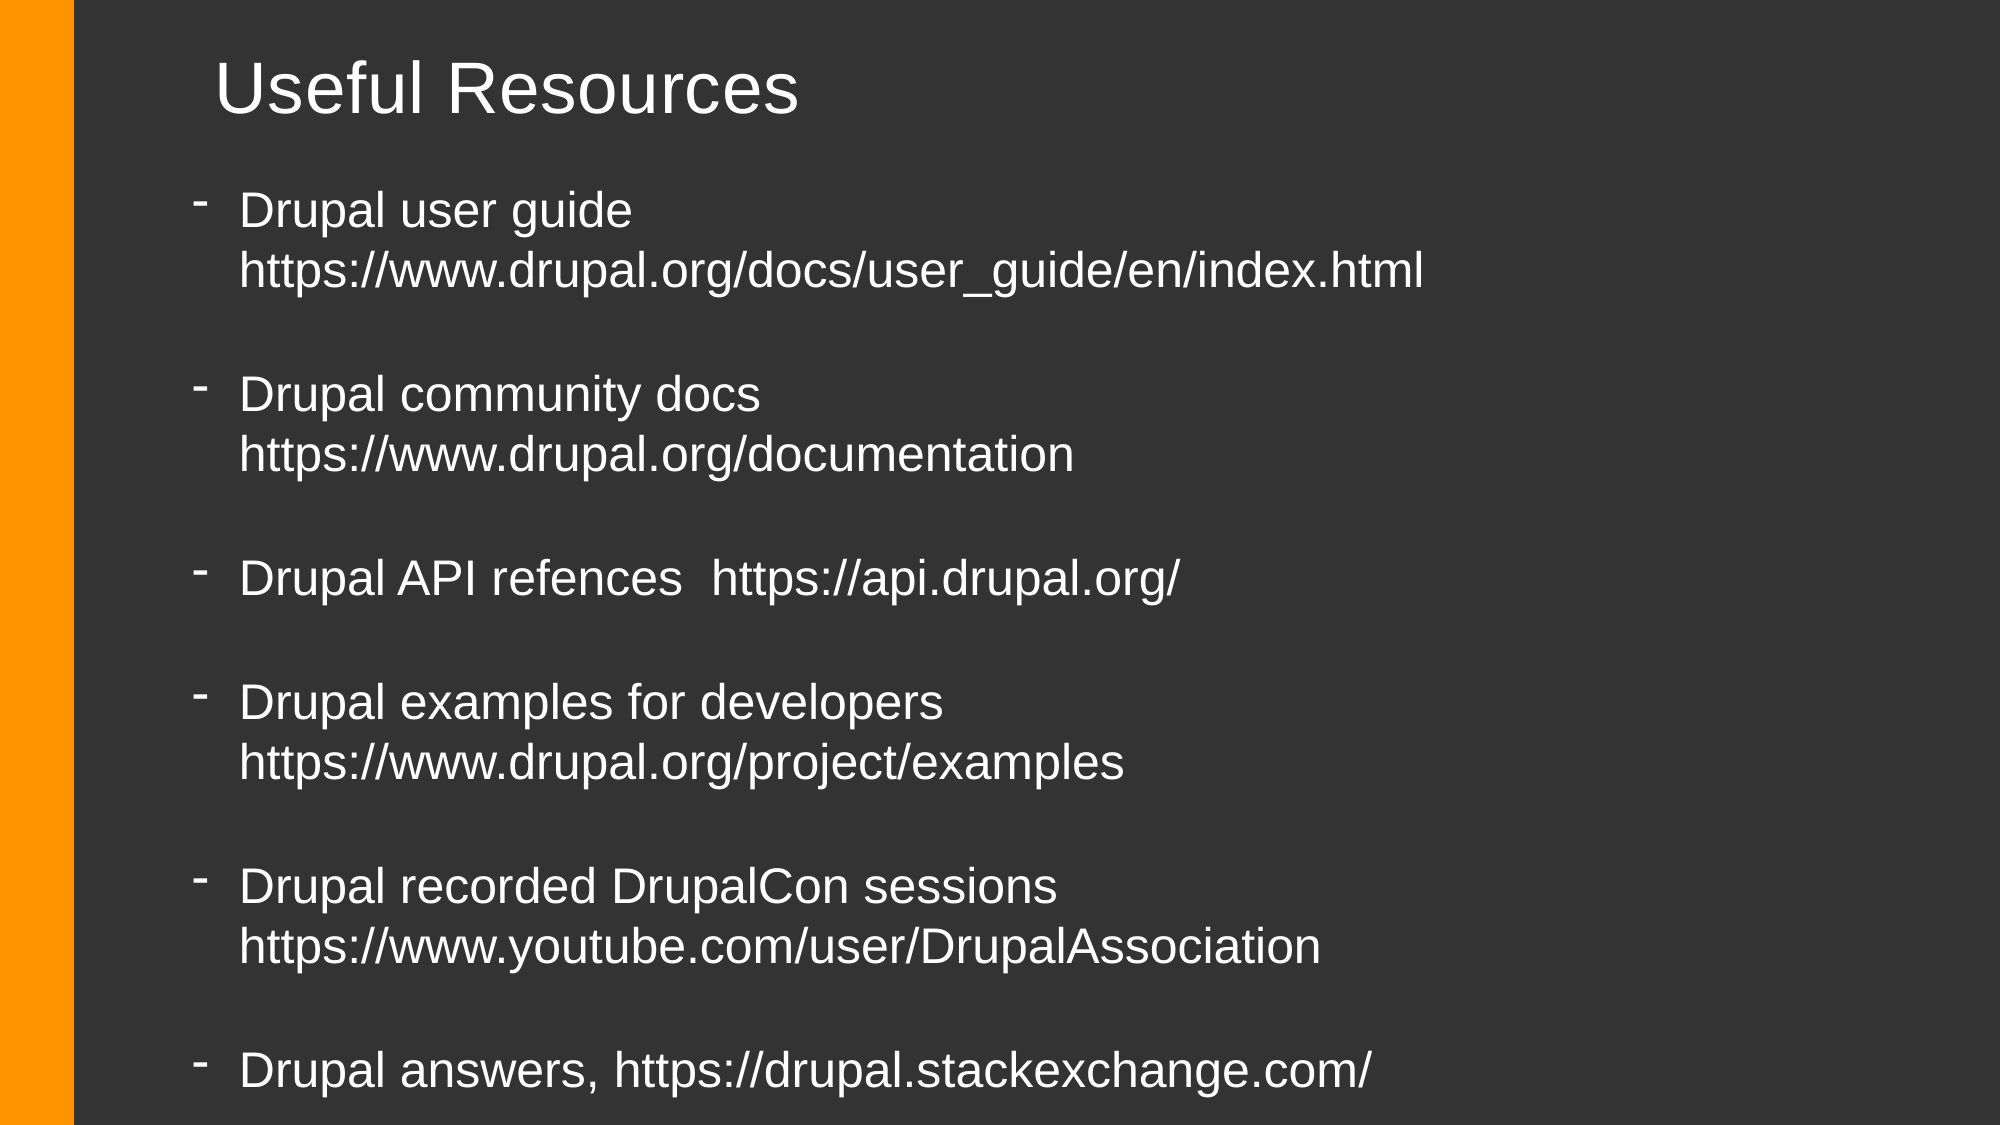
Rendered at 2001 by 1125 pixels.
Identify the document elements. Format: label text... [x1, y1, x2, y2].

text_box Drupal user guide https://www.drupal.org/docs/user_guide/en/index.html Drupal community docs https://www.drupal.org/documentation Drupal API refences https://api.drupal.org/ Drupal examples for developers https://www.drupal.org/project/examples Drupal recorded DrupalCon sessions https://www.youtube.com/user/DrupalAssociation Drupal answers, https://drupal.stackexchange.com/ [189, 174, 1525, 1098]
title Useful Resources [212, 37, 1363, 174]
